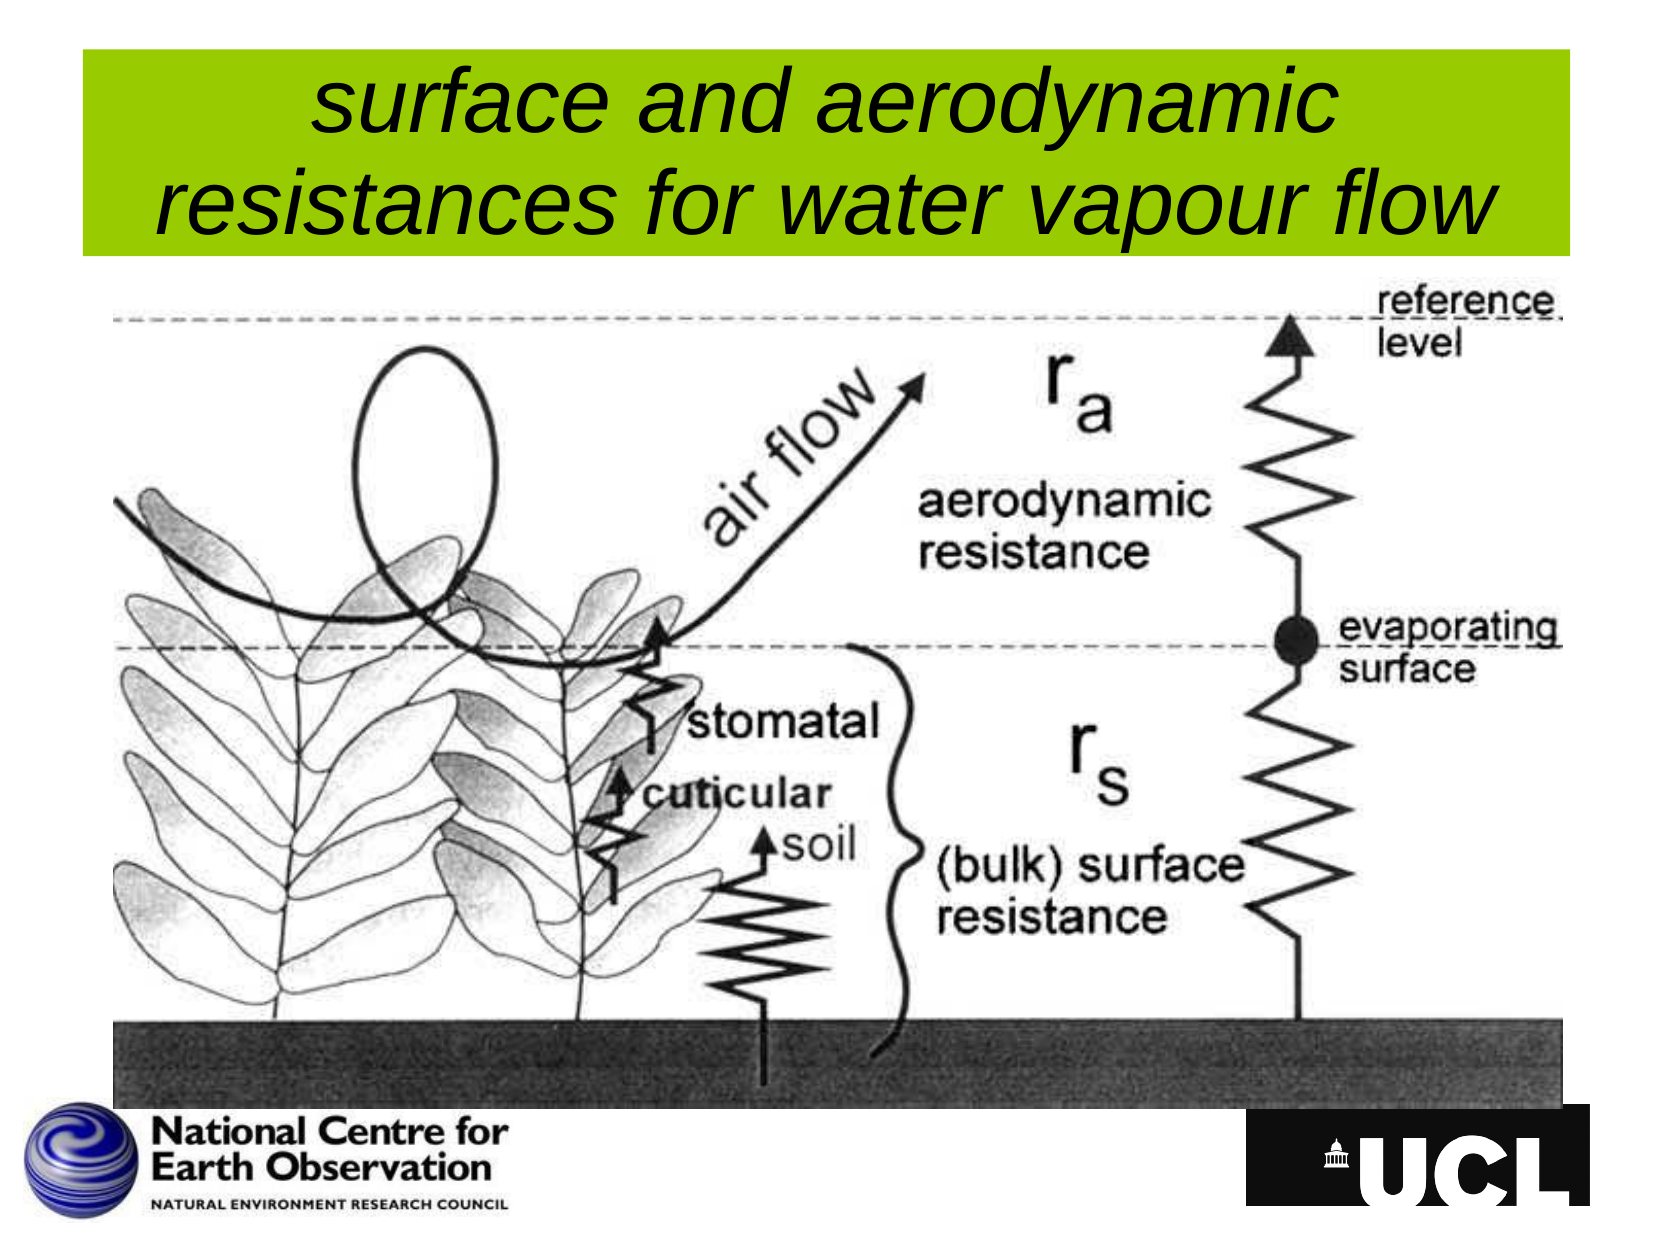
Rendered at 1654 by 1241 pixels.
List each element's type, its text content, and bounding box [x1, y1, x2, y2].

picture [23, 277, 1590, 1223]
title surface and aerodynamic resistances for water vapour flow [82, 49, 1571, 257]
